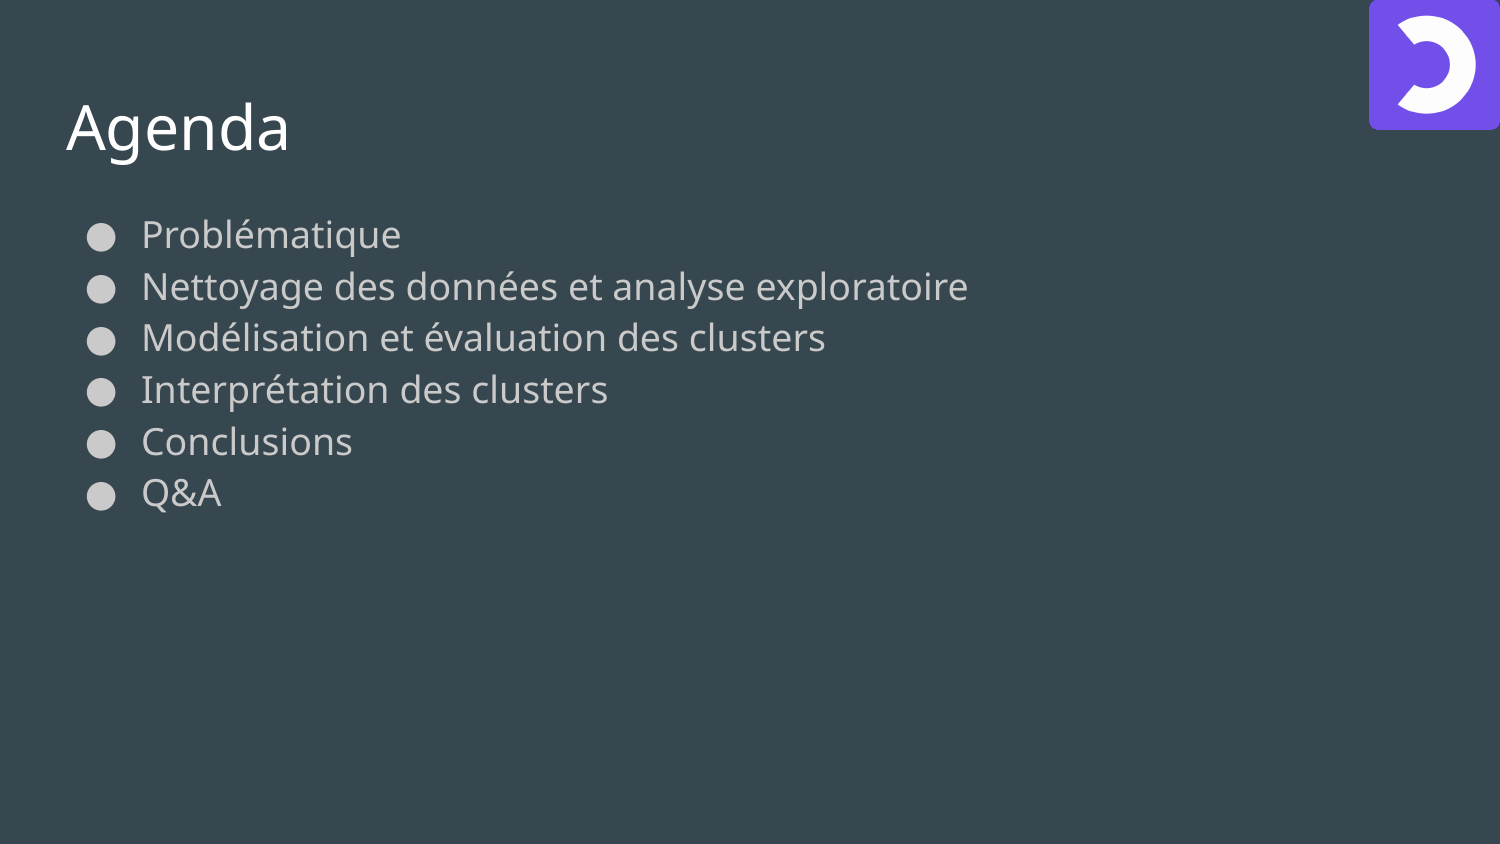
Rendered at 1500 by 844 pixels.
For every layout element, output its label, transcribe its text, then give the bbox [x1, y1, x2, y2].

list Problématique Nettoyage des données et analyse exploratoire Modélisation et évaluation des clusters Interprétation des clusters Conclusions Q&A [51, 189, 1449, 750]
title Agenda [51, 72, 1449, 167]
picture [1369, 0, 1500, 131]
